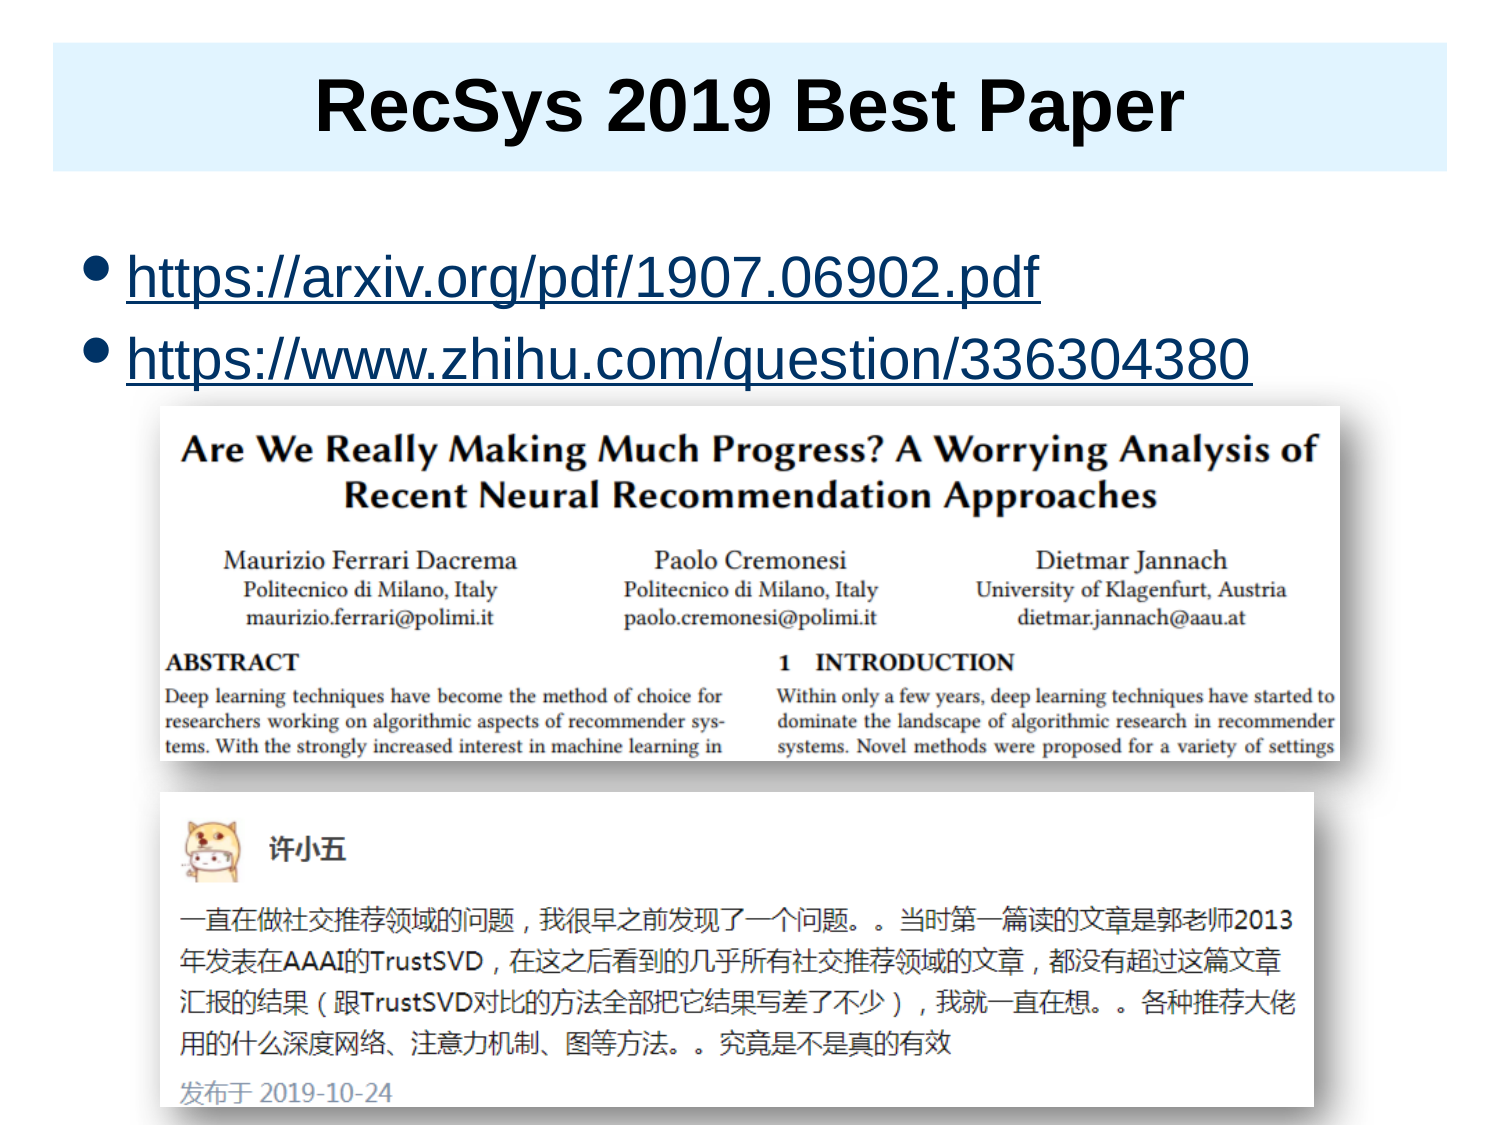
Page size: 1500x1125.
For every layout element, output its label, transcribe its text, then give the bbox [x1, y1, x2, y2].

picture [159, 792, 1315, 1108]
title RecSys 2019 Best Paper [53, 42, 1447, 172]
picture [159, 406, 1341, 762]
list https://arxiv.org/pdf/1907.06902.pdf https://www.zhihu.com/question/336304380 [64, 231, 1436, 1047]
